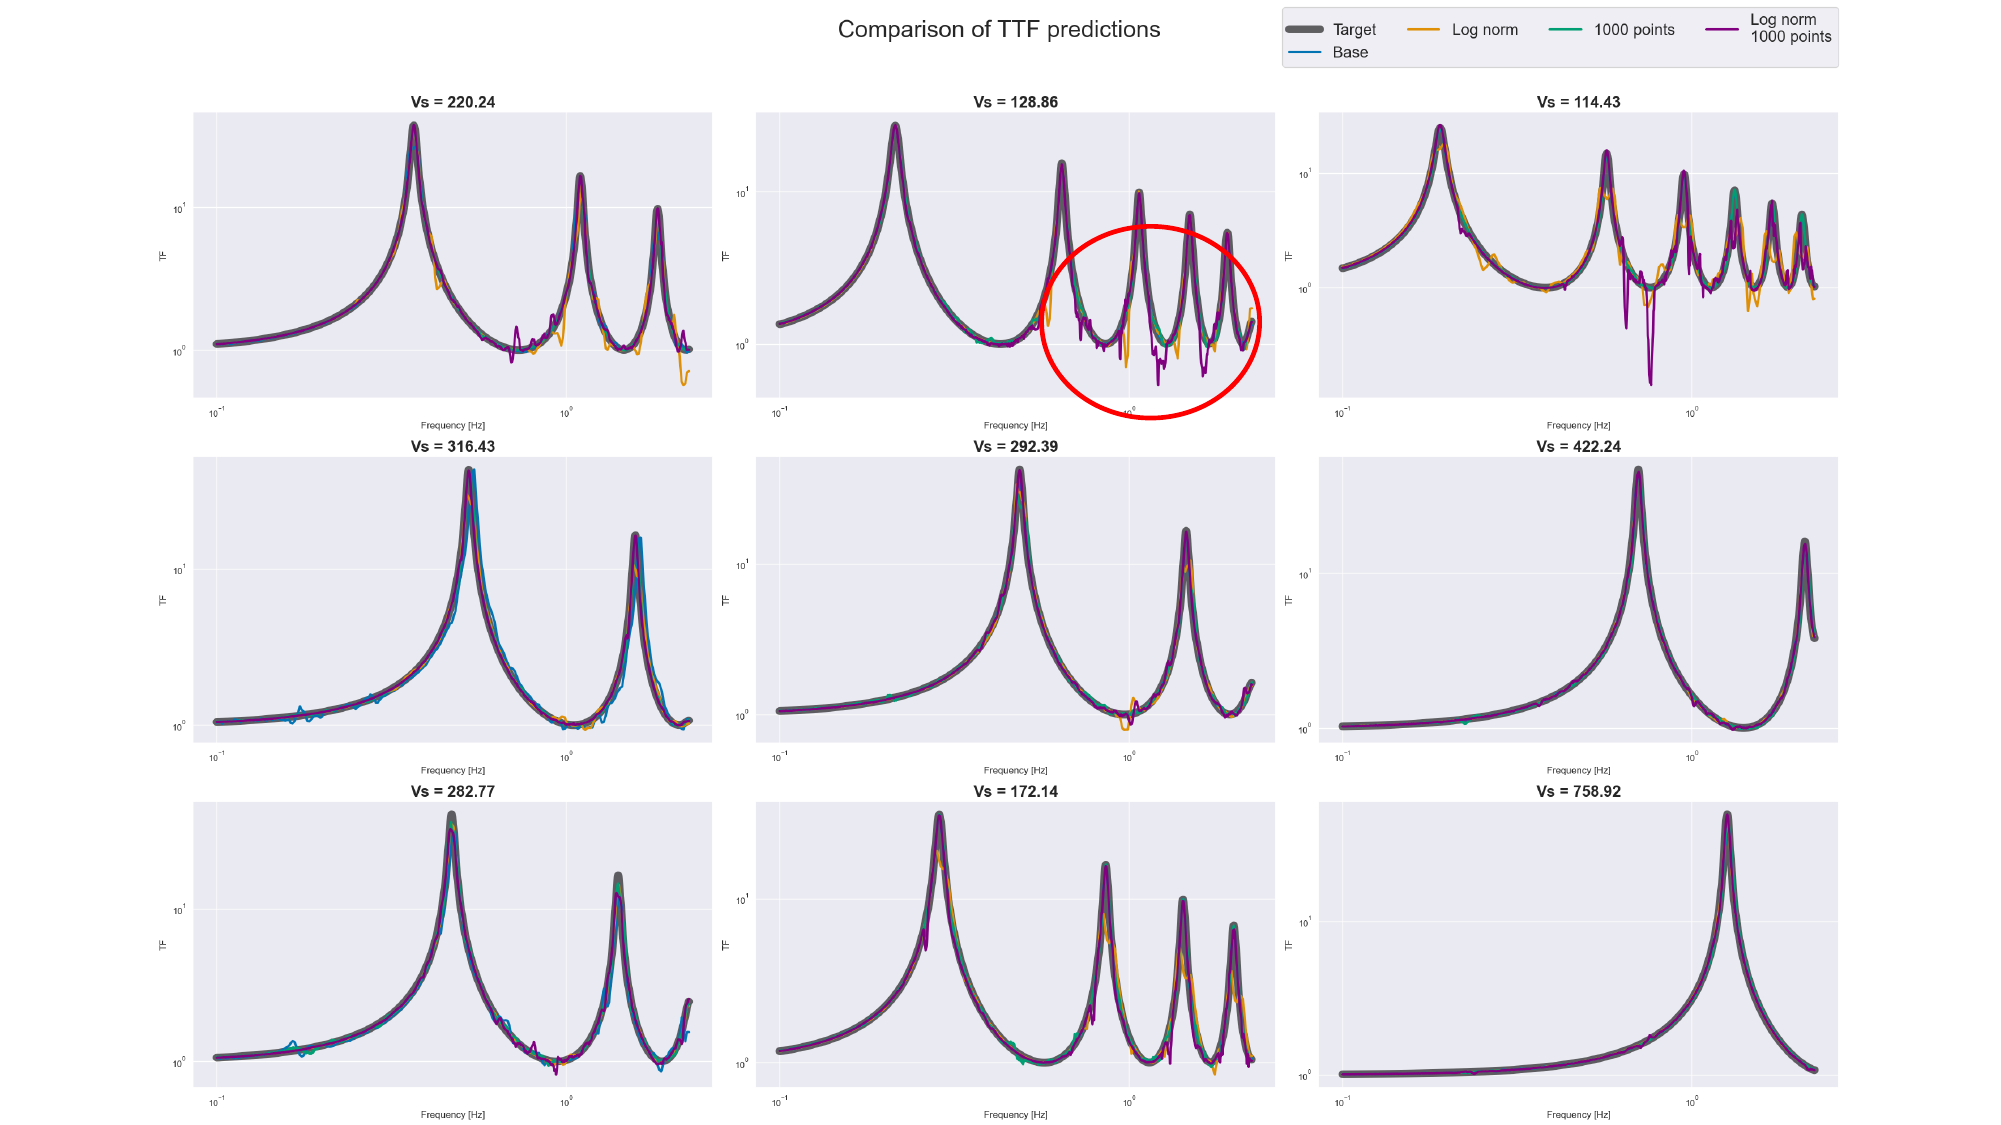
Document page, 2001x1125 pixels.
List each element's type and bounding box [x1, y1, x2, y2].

picture [153, 0, 1846, 1125]
